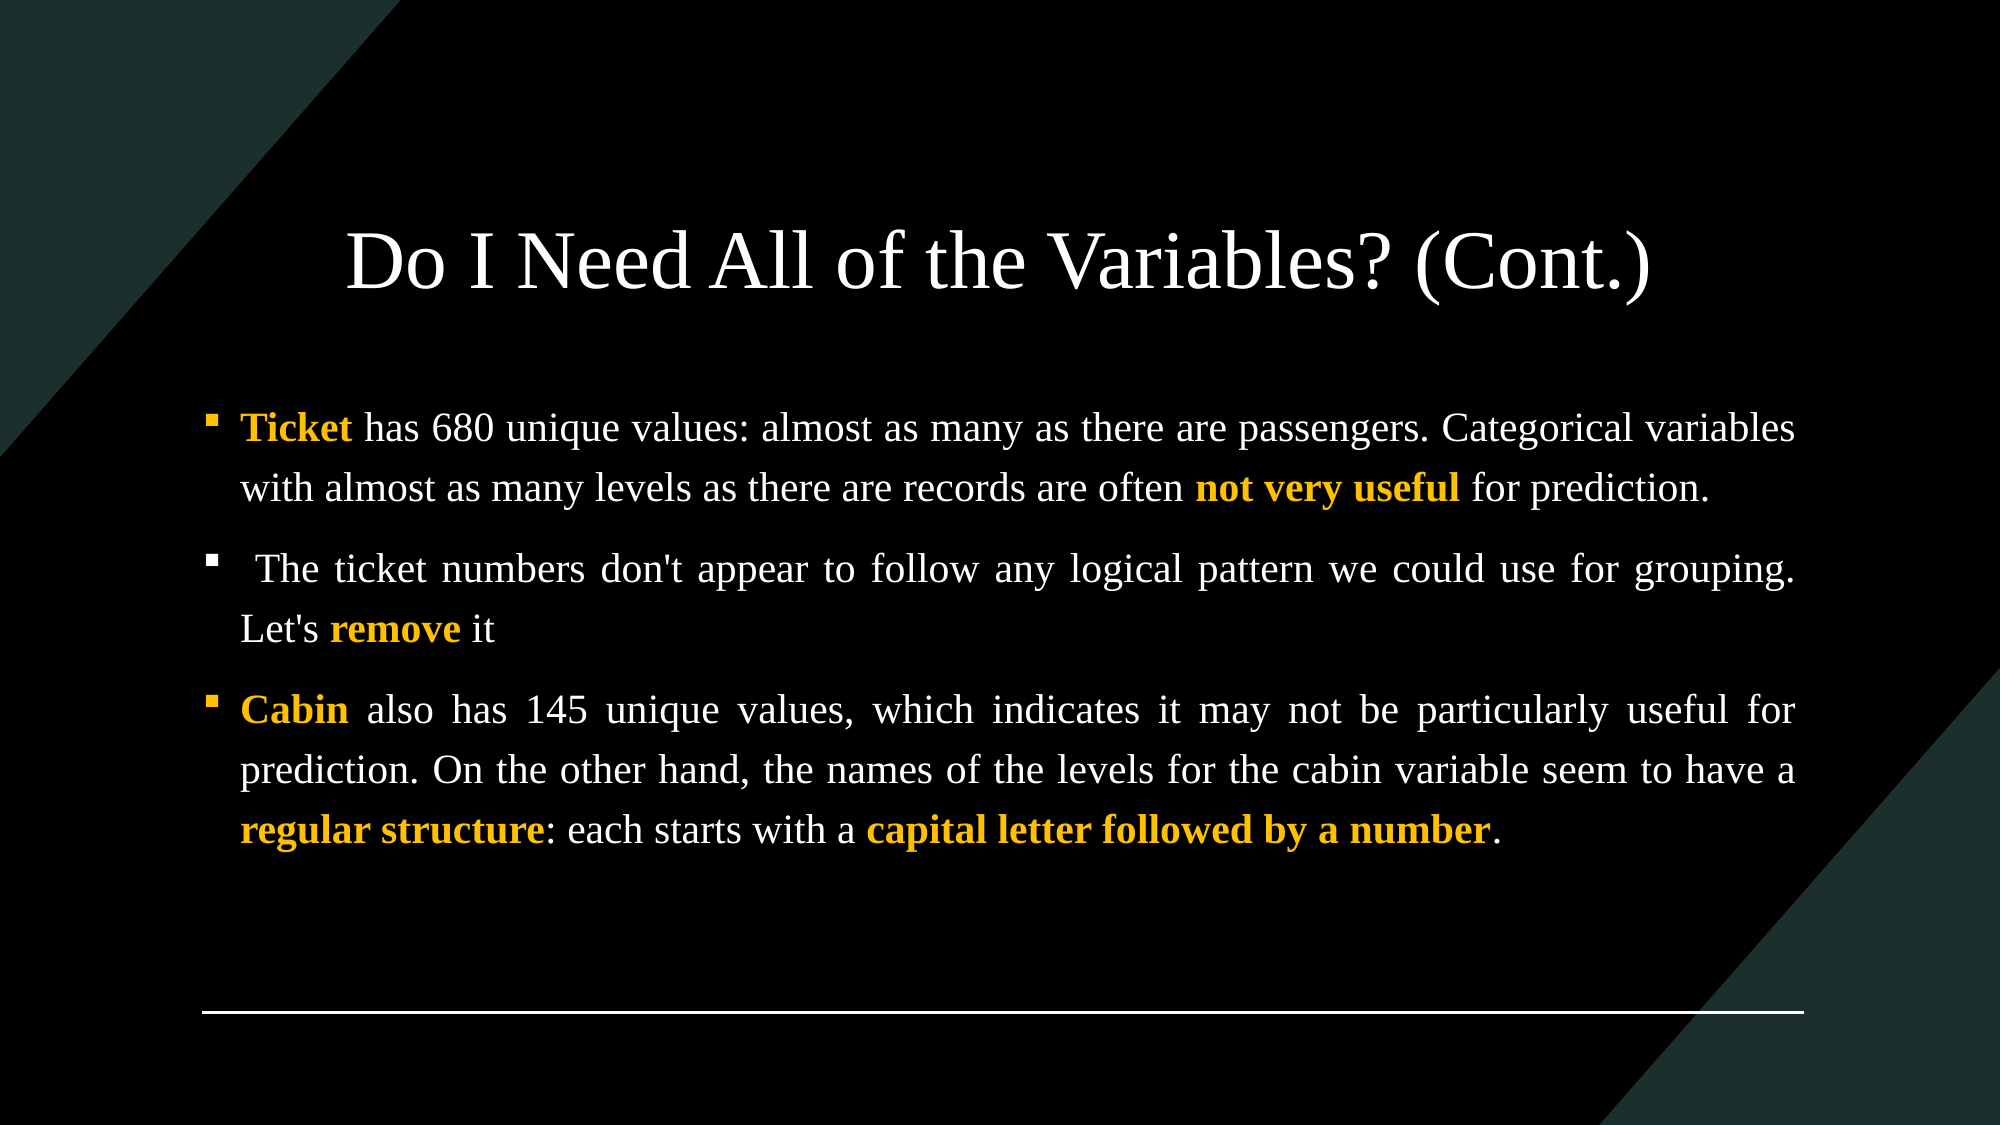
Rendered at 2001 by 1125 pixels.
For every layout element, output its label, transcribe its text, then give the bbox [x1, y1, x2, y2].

list Ticket has 680 unique values: almost as many as there are passengers. Categorical variables with almost as many levels as there are records are often not very useful for prediction. The ticket numbers don't appear to follow any logical pattern we could use for grouping. Let's remove it Cabin also has 145 unique values, which indicates it may not be particularly useful for prediction. On the other hand, the names of the levels for the cabin variable seem to have a regular structure: each starts with a capital letter followed by a number. [187, 382, 1813, 968]
title Do I Need All of the Variables? (Cont.) [187, 143, 1813, 367]
